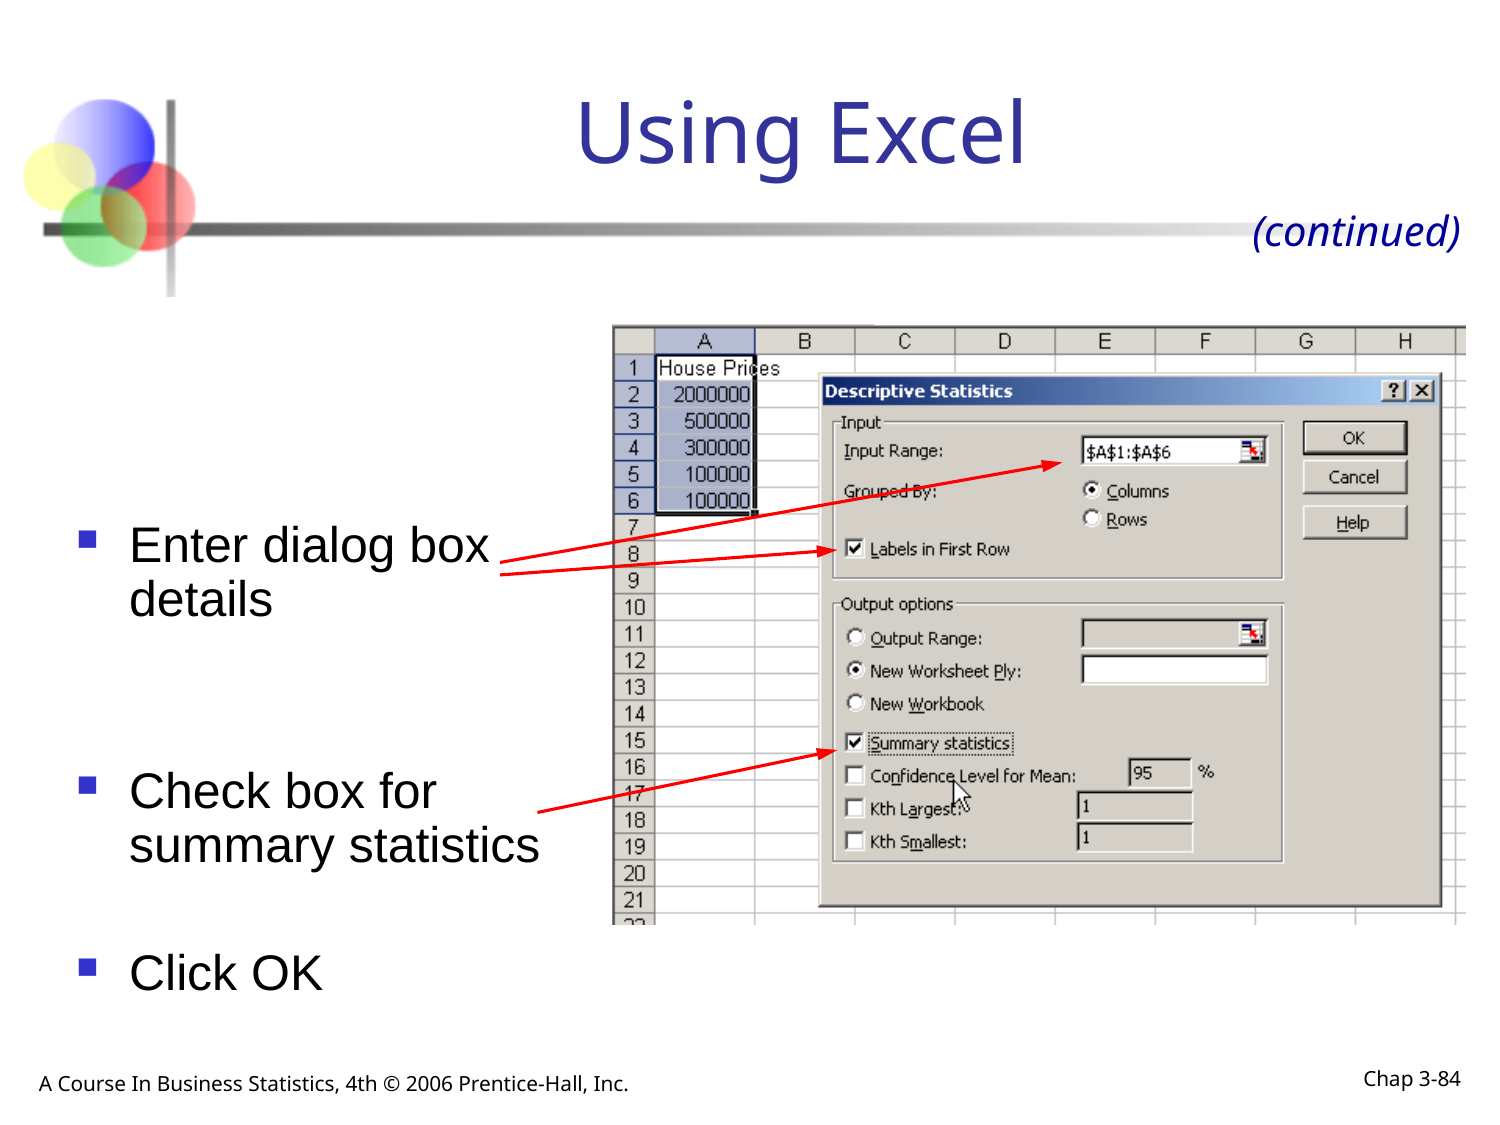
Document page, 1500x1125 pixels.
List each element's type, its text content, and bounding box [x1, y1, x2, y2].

footer A Course In Business Statistics, 4th © 2006 Prentice-Hall, Inc. [24, 1050, 788, 1104]
picture [24, 99, 1475, 297]
picture [612, 324, 1466, 926]
title Using Excel [162, 62, 1441, 188]
list Enter dialog box details Check box for summary statistics Click OK [62, 512, 563, 1000]
slide_number Chap 3-84 [1162, 1050, 1475, 1101]
text_box (continued) [1237, 197, 1500, 263]
